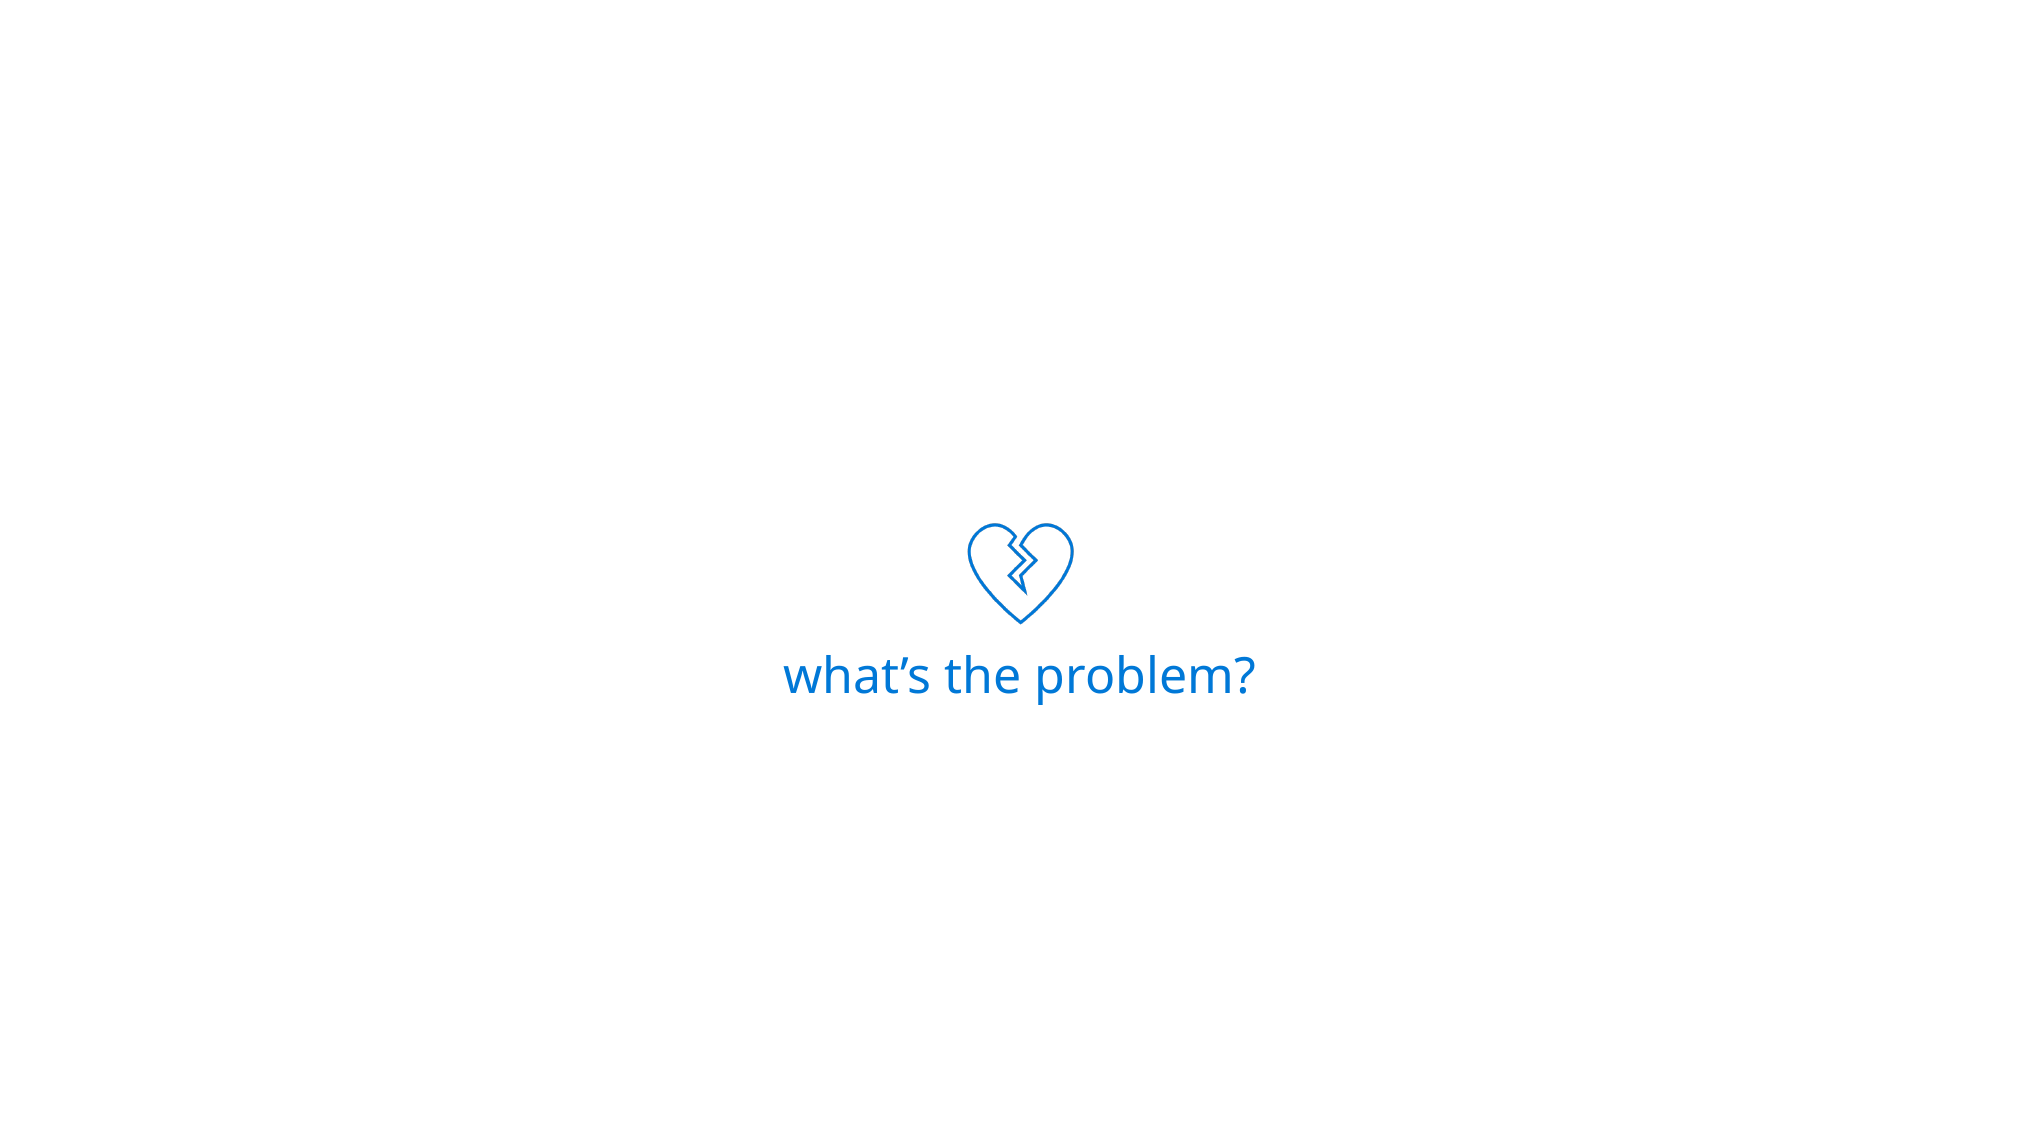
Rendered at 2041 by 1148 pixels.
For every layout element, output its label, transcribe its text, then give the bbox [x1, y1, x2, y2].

picture [944, 498, 1096, 649]
text_box what’s the problem? [713, 636, 1327, 711]
